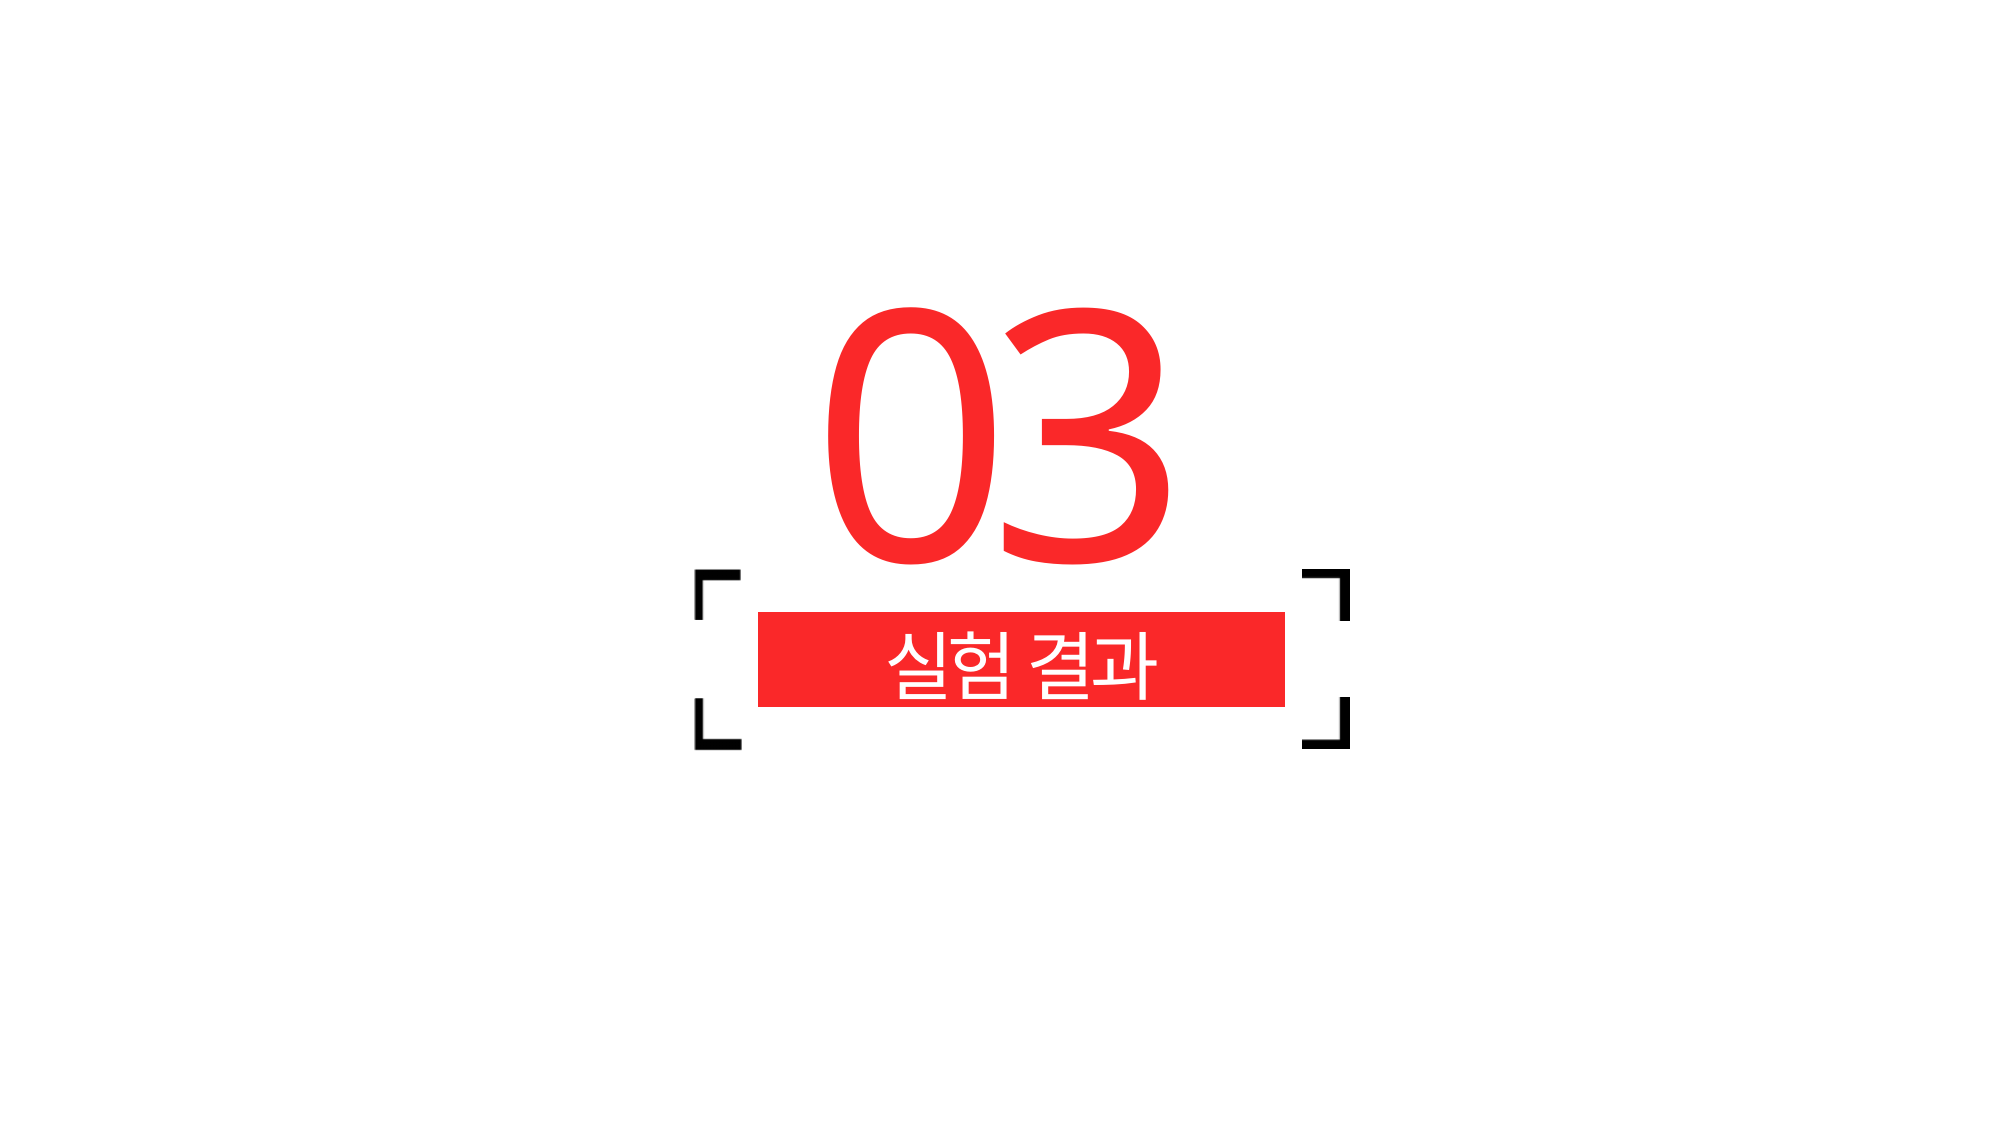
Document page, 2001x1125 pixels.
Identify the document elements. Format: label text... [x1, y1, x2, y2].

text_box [694, 568, 1350, 751]
text_box 03 [610, 204, 1390, 729]
